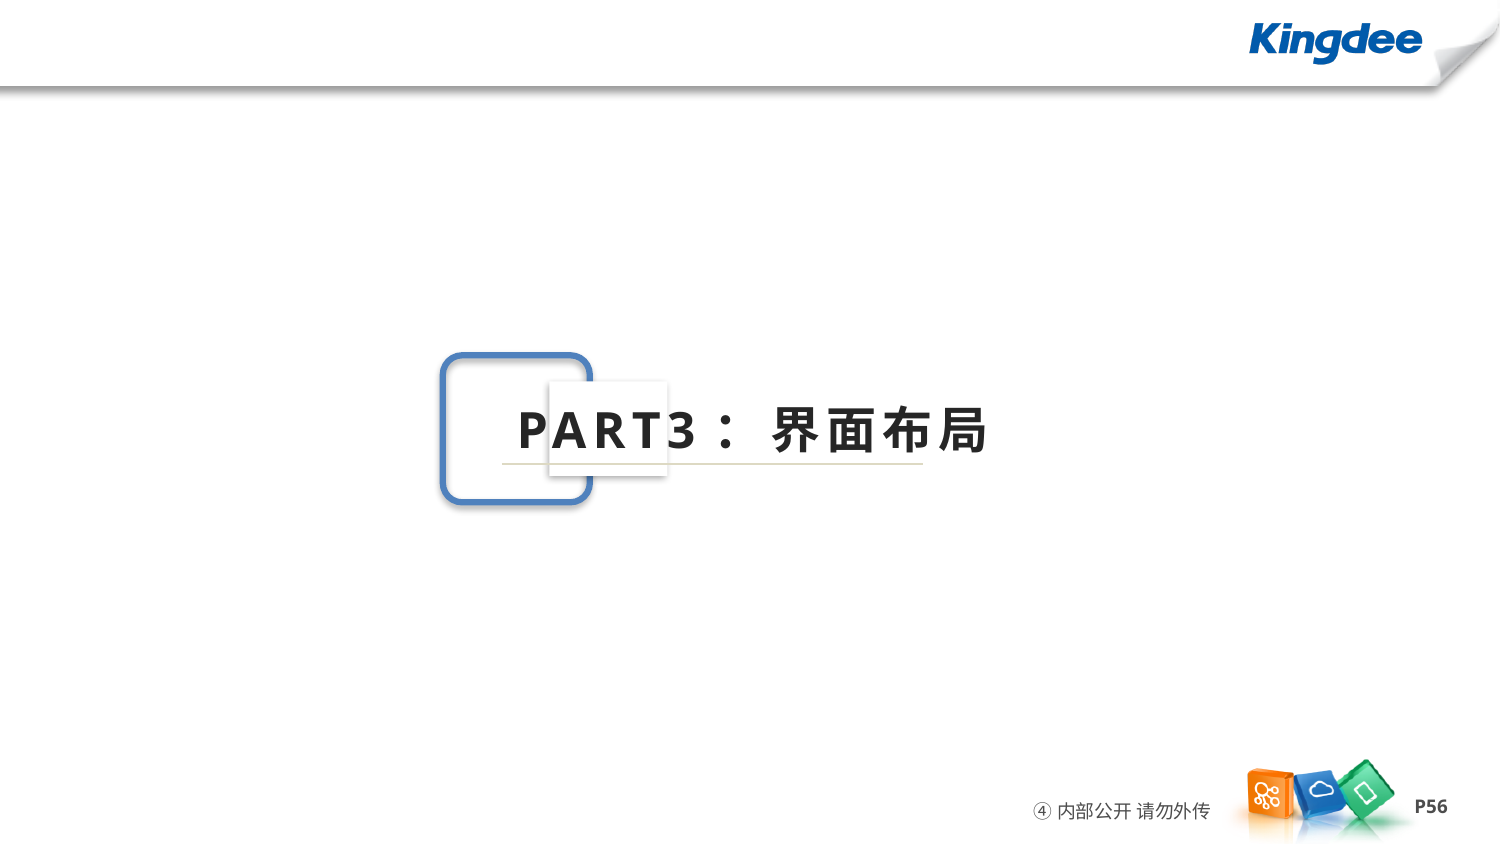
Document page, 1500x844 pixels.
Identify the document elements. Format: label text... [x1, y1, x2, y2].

picture [1222, 752, 1425, 844]
text_box PART3：界面布局 [501, 350, 1376, 508]
picture [0, 0, 1500, 86]
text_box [442, 355, 668, 503]
